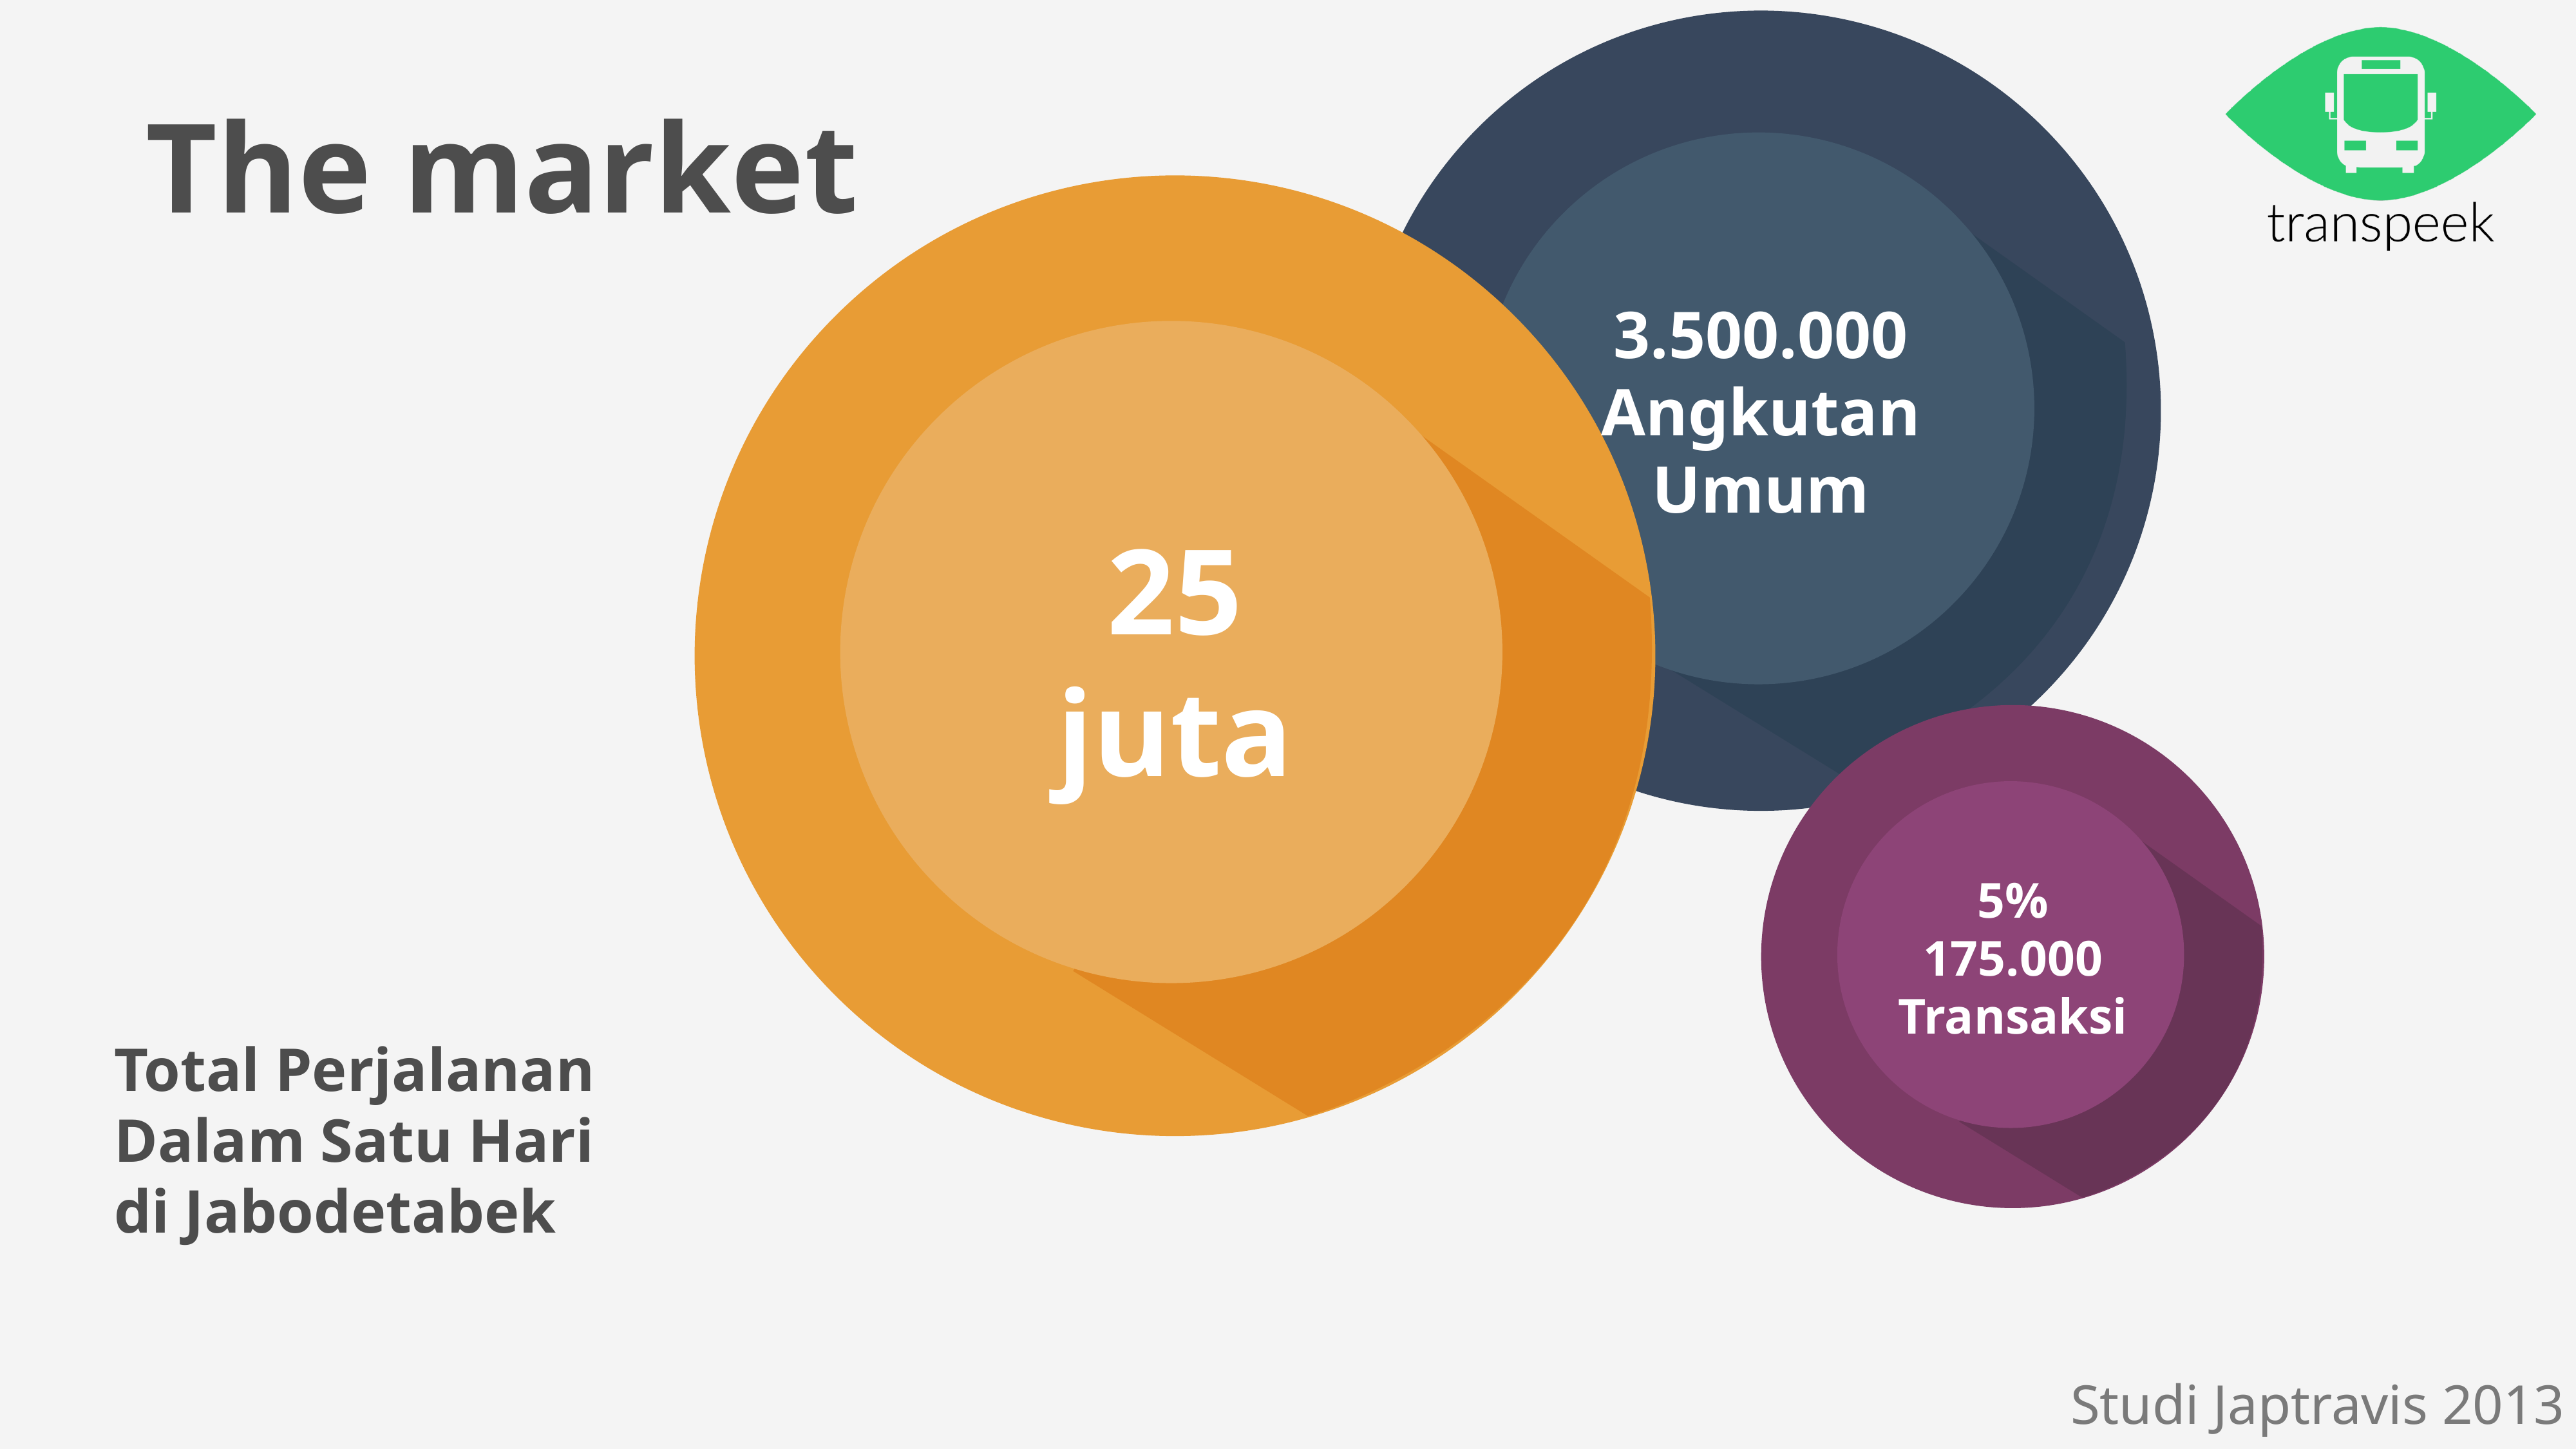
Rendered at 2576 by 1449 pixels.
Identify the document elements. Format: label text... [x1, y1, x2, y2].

text_box [1959, 842, 2263, 1198]
text_box The market [146, 89, 1148, 249]
text_box Total Perjalanan Dalam Satu Hari di Jabodetabek [109, 866, 909, 1411]
text_box [840, 321, 1502, 983]
text_box [1761, 705, 2264, 1208]
picture [2223, 0, 2537, 291]
text_box 5% 175.000 Transaksi [1873, 862, 2152, 1051]
text_box Studi Japtravis 2013 [1965, 1327, 2571, 1449]
text_box [1073, 437, 1653, 1116]
text_box 3.500.000 Angkutan Umum [1555, 259, 1967, 560]
text_box [1672, 234, 2127, 774]
text_box [1403, 10, 2161, 708]
text_box [1636, 665, 1839, 811]
text_box [694, 175, 1656, 1137]
text_box 25 juta [972, 480, 1378, 837]
text_box [1502, 132, 2034, 685]
text_box [1837, 781, 2184, 1128]
